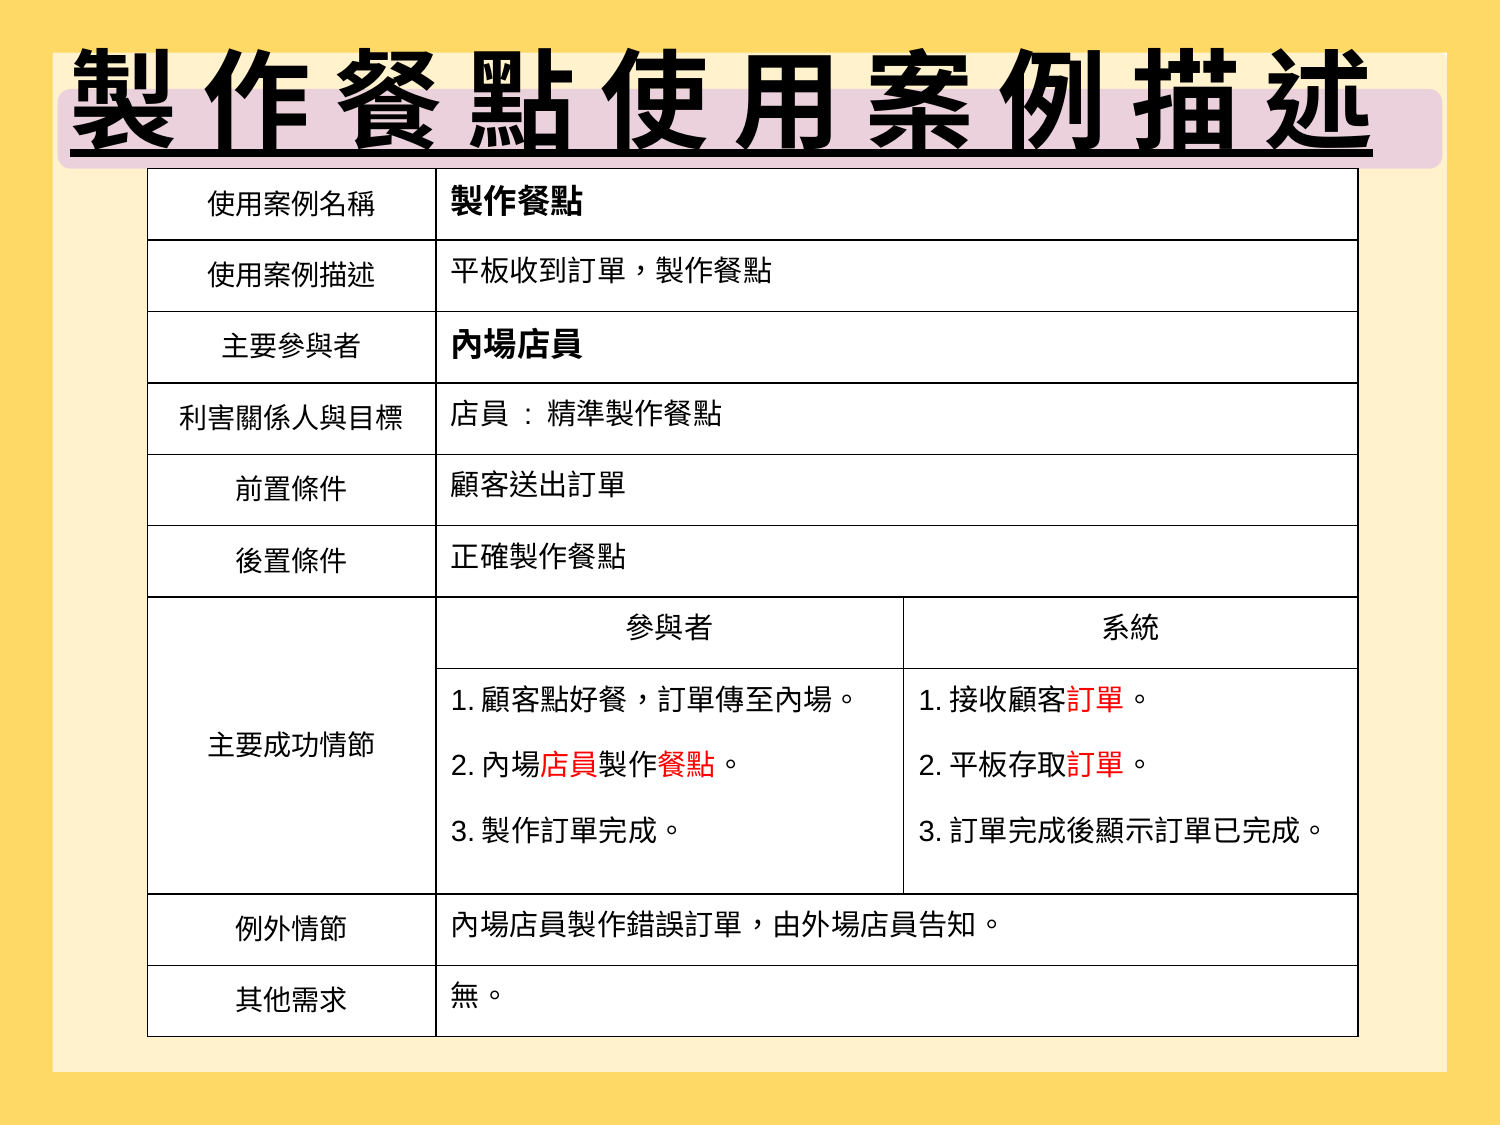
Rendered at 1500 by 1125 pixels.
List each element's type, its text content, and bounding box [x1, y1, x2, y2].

table_cell 主要成功情節 [148, 598, 435, 893]
text_box [0, 0, 1500, 1125]
table_cell 正確製作餐點 [437, 526, 1357, 596]
table_cell 1.接收顧客訂單。 2.平板存取訂單。 3.訂單完成後顯示訂單已完成。 [904, 669, 1357, 893]
table_cell 內場店員 [437, 312, 1357, 382]
table_cell 店員 : 精準製作餐點 [437, 384, 1357, 454]
table_cell 前置條件 [148, 455, 435, 525]
table_cell 參與者 [437, 598, 903, 668]
table_cell 使用案例描述 [148, 241, 435, 311]
table_cell 其他需求 [148, 966, 435, 1036]
table_cell 顧客送出訂單 [437, 455, 1357, 525]
table_header 製作餐點 [437, 188, 1357, 239]
table_cell 主要參與者 [148, 312, 435, 382]
table_cell 無。 [437, 966, 1357, 1036]
table_cell 內場店員製作錯誤訂單，由外場店員告知。 [437, 895, 1357, 965]
text_box [53, 53, 1447, 1072]
table_cell 1.顧客點好餐，訂單傳至內場。 2.內場店員製作餐點。 3.製作訂單完成。 [437, 669, 903, 893]
table_cell 平板收到訂單，製作餐點 [437, 241, 1357, 311]
table_cell 利害關係人與目標 [148, 384, 435, 454]
table_cell 系統 [904, 598, 1357, 668]
title 製 作 餐 點 使 用 案 例 描 述 [54, 0, 1452, 188]
table_header 使用案例名稱 [148, 188, 435, 239]
table_cell 後置條件 [148, 526, 435, 596]
table_cell 例外情節 [148, 895, 435, 965]
